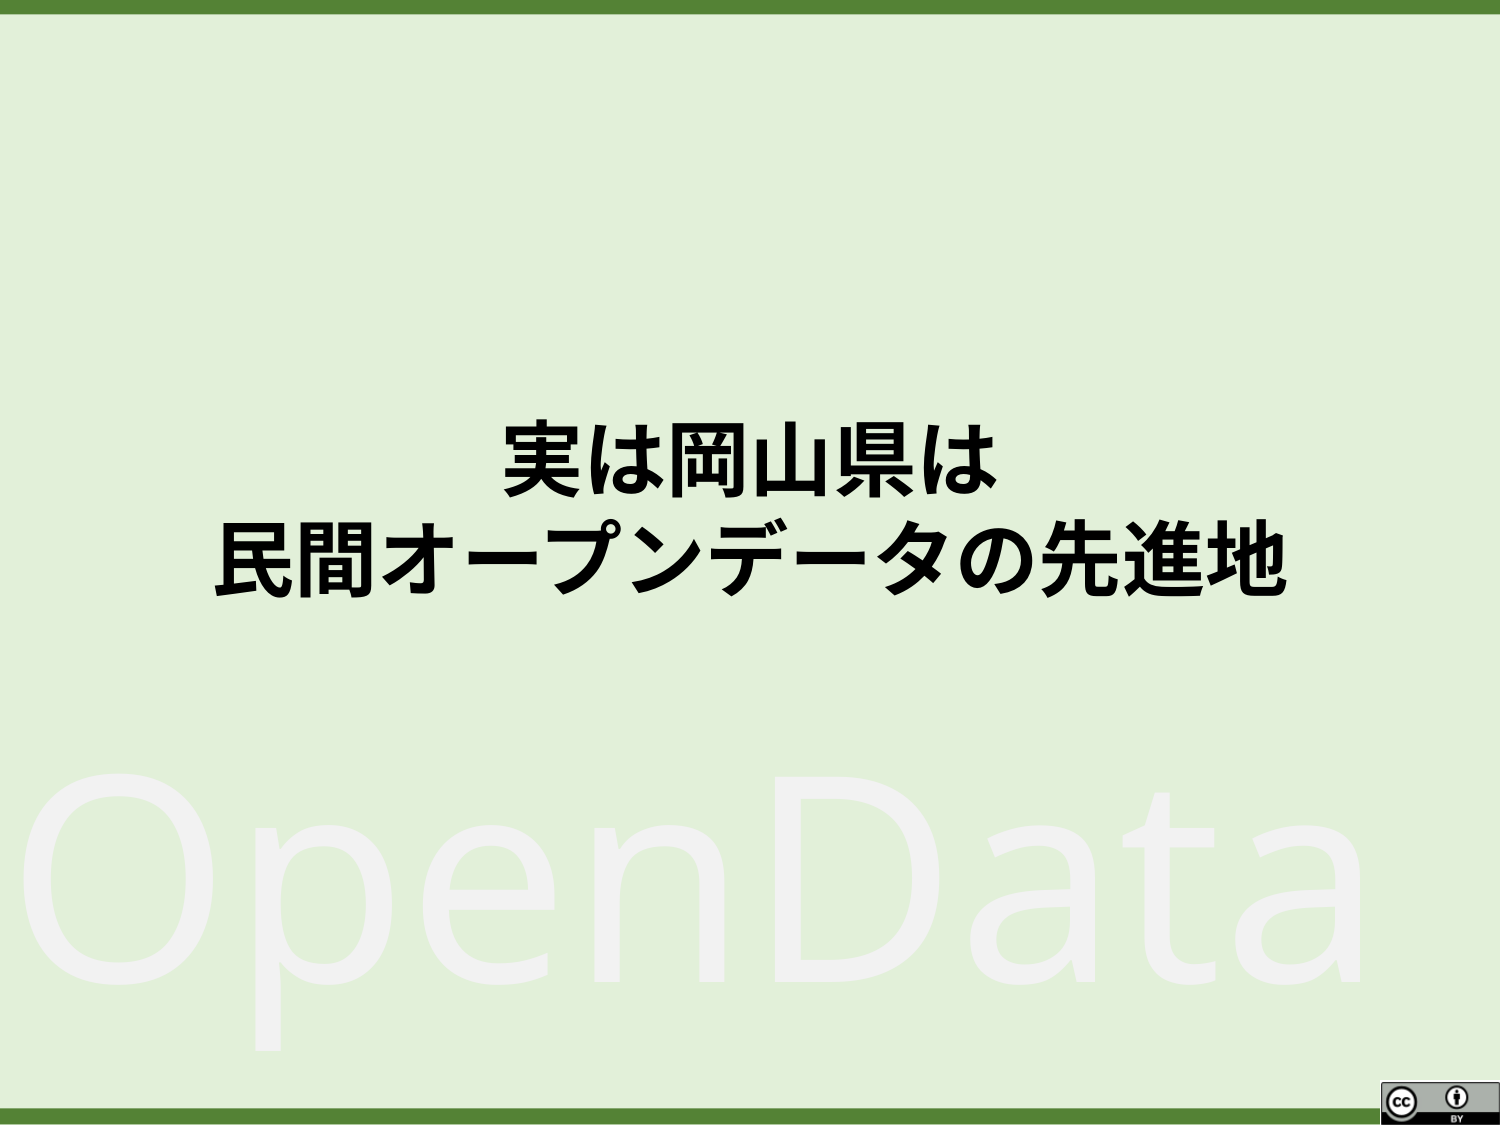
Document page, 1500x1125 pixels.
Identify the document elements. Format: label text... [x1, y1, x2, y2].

text_box 実は岡山県は 民間オープンデータの先進地 [64, 399, 1436, 615]
picture [1380, 1080, 1500, 1125]
